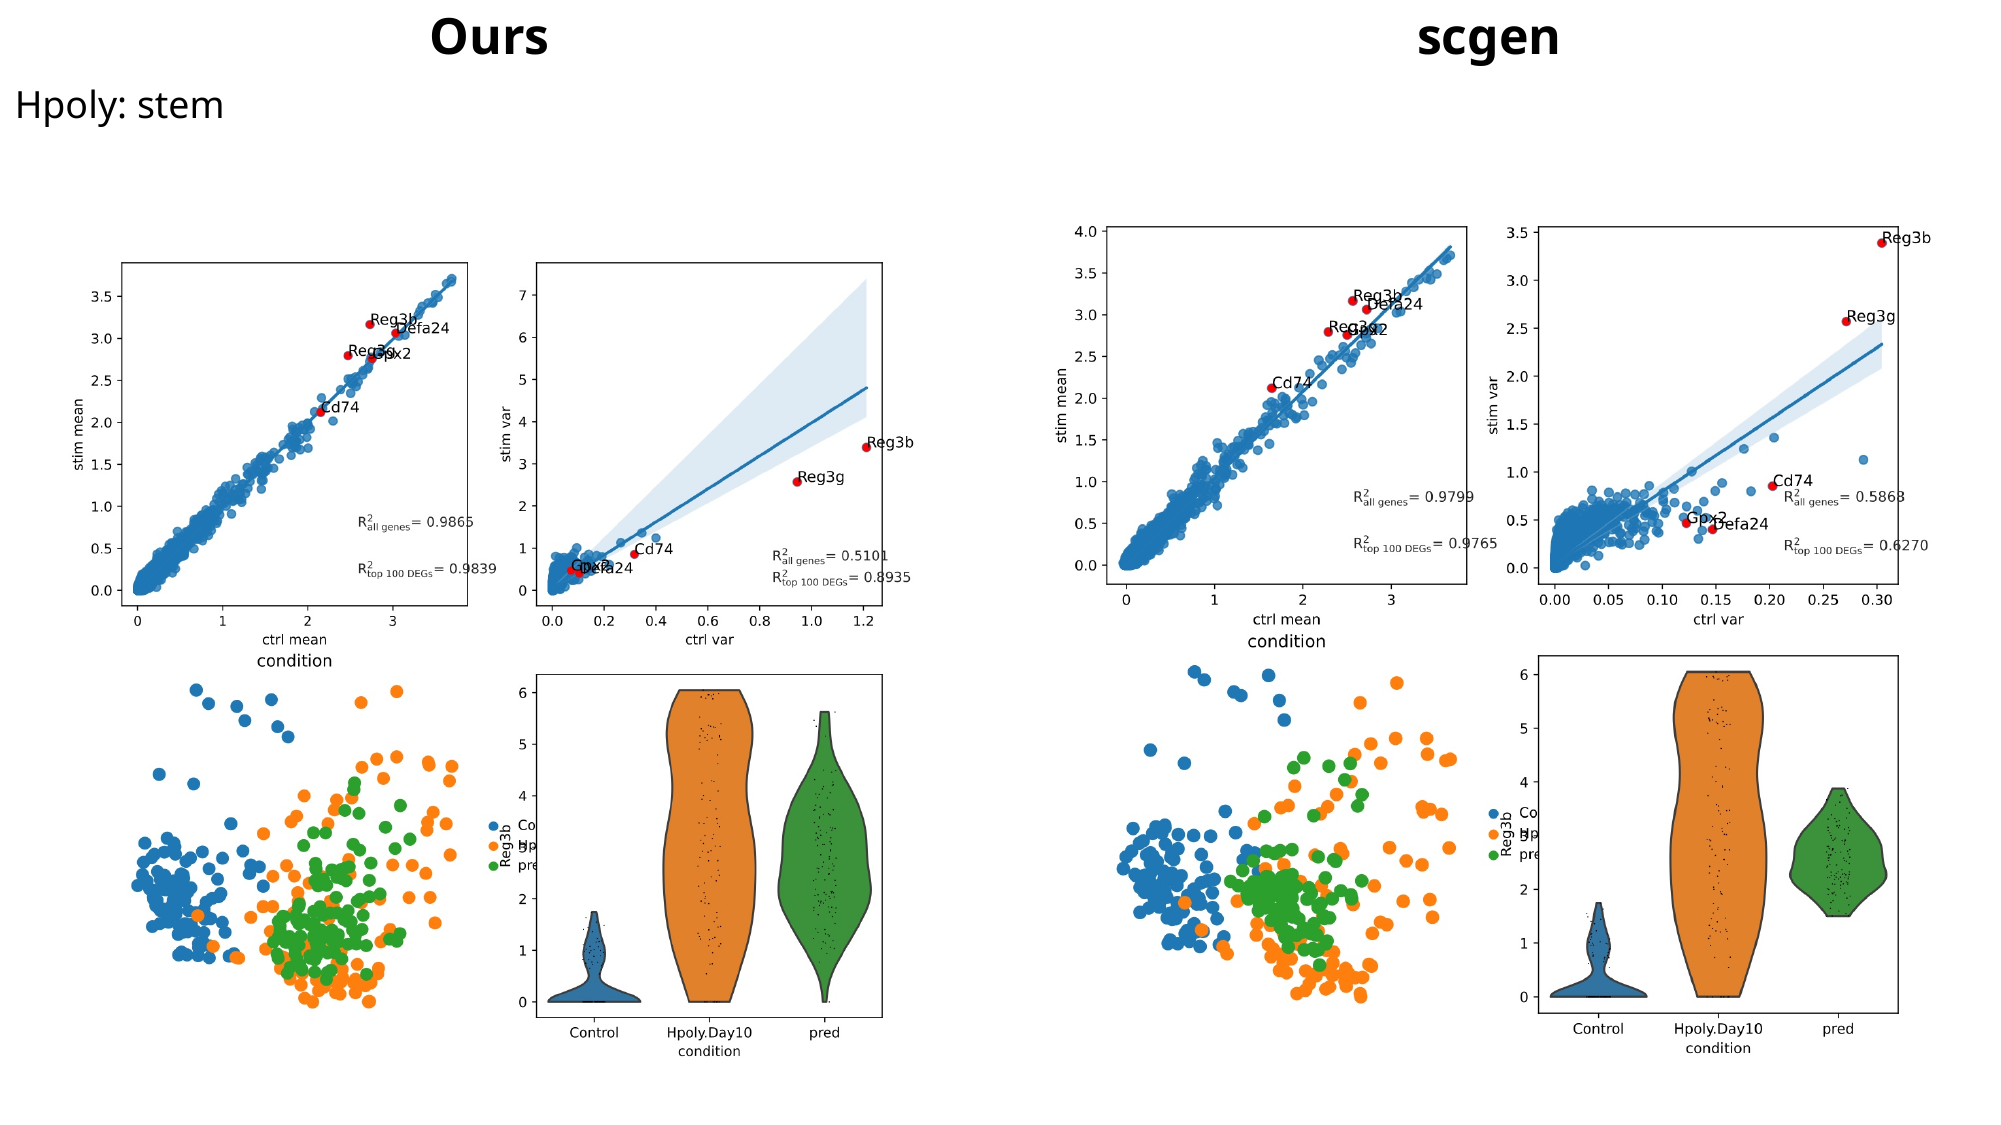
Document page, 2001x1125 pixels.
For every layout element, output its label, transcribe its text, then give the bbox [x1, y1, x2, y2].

list Ours [0, 0, 979, 73]
list scgen [979, 0, 2000, 74]
text_box Hpoly: stem [0, 73, 1012, 133]
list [979, 104, 2000, 1125]
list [0, 145, 980, 1125]
